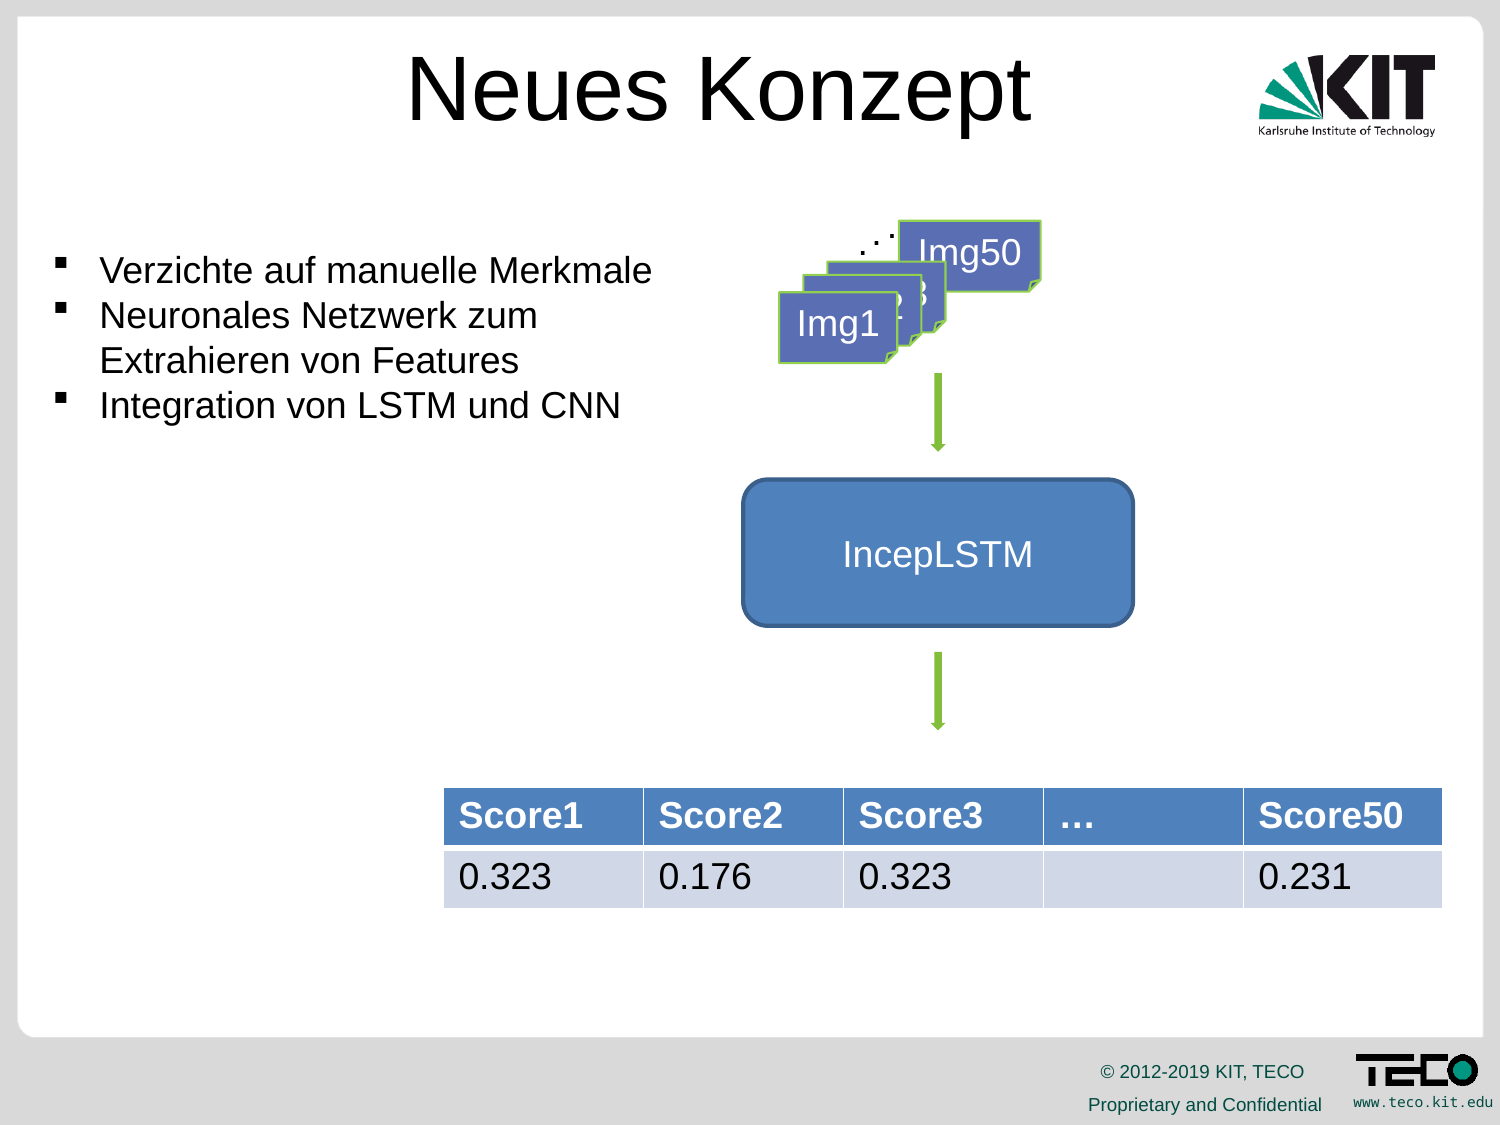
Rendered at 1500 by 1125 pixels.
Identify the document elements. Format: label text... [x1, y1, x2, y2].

table_cell 0.323 [444, 851, 643, 908]
table_cell 0.176 [644, 851, 843, 908]
table_cell 0.323 [844, 851, 1043, 908]
table_header Score2 [644, 788, 843, 845]
text_box Verzichte auf manuelle Merkmale Neuronales Netzwerk zum Extrahieren von Features Integration von LSTM und CNN [37, 238, 700, 523]
table_cell [1044, 851, 1243, 908]
text_box Neues Konzept [44, 0, 1394, 178]
table_header … [1044, 788, 1243, 845]
picture [0, 0, 1500, 1125]
table_header Score50 [1244, 788, 1442, 845]
table_header Score3 [844, 788, 1043, 845]
table_cell 0.231 [1244, 851, 1442, 908]
table_header Score1 [444, 788, 643, 845]
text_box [742, 193, 1134, 731]
